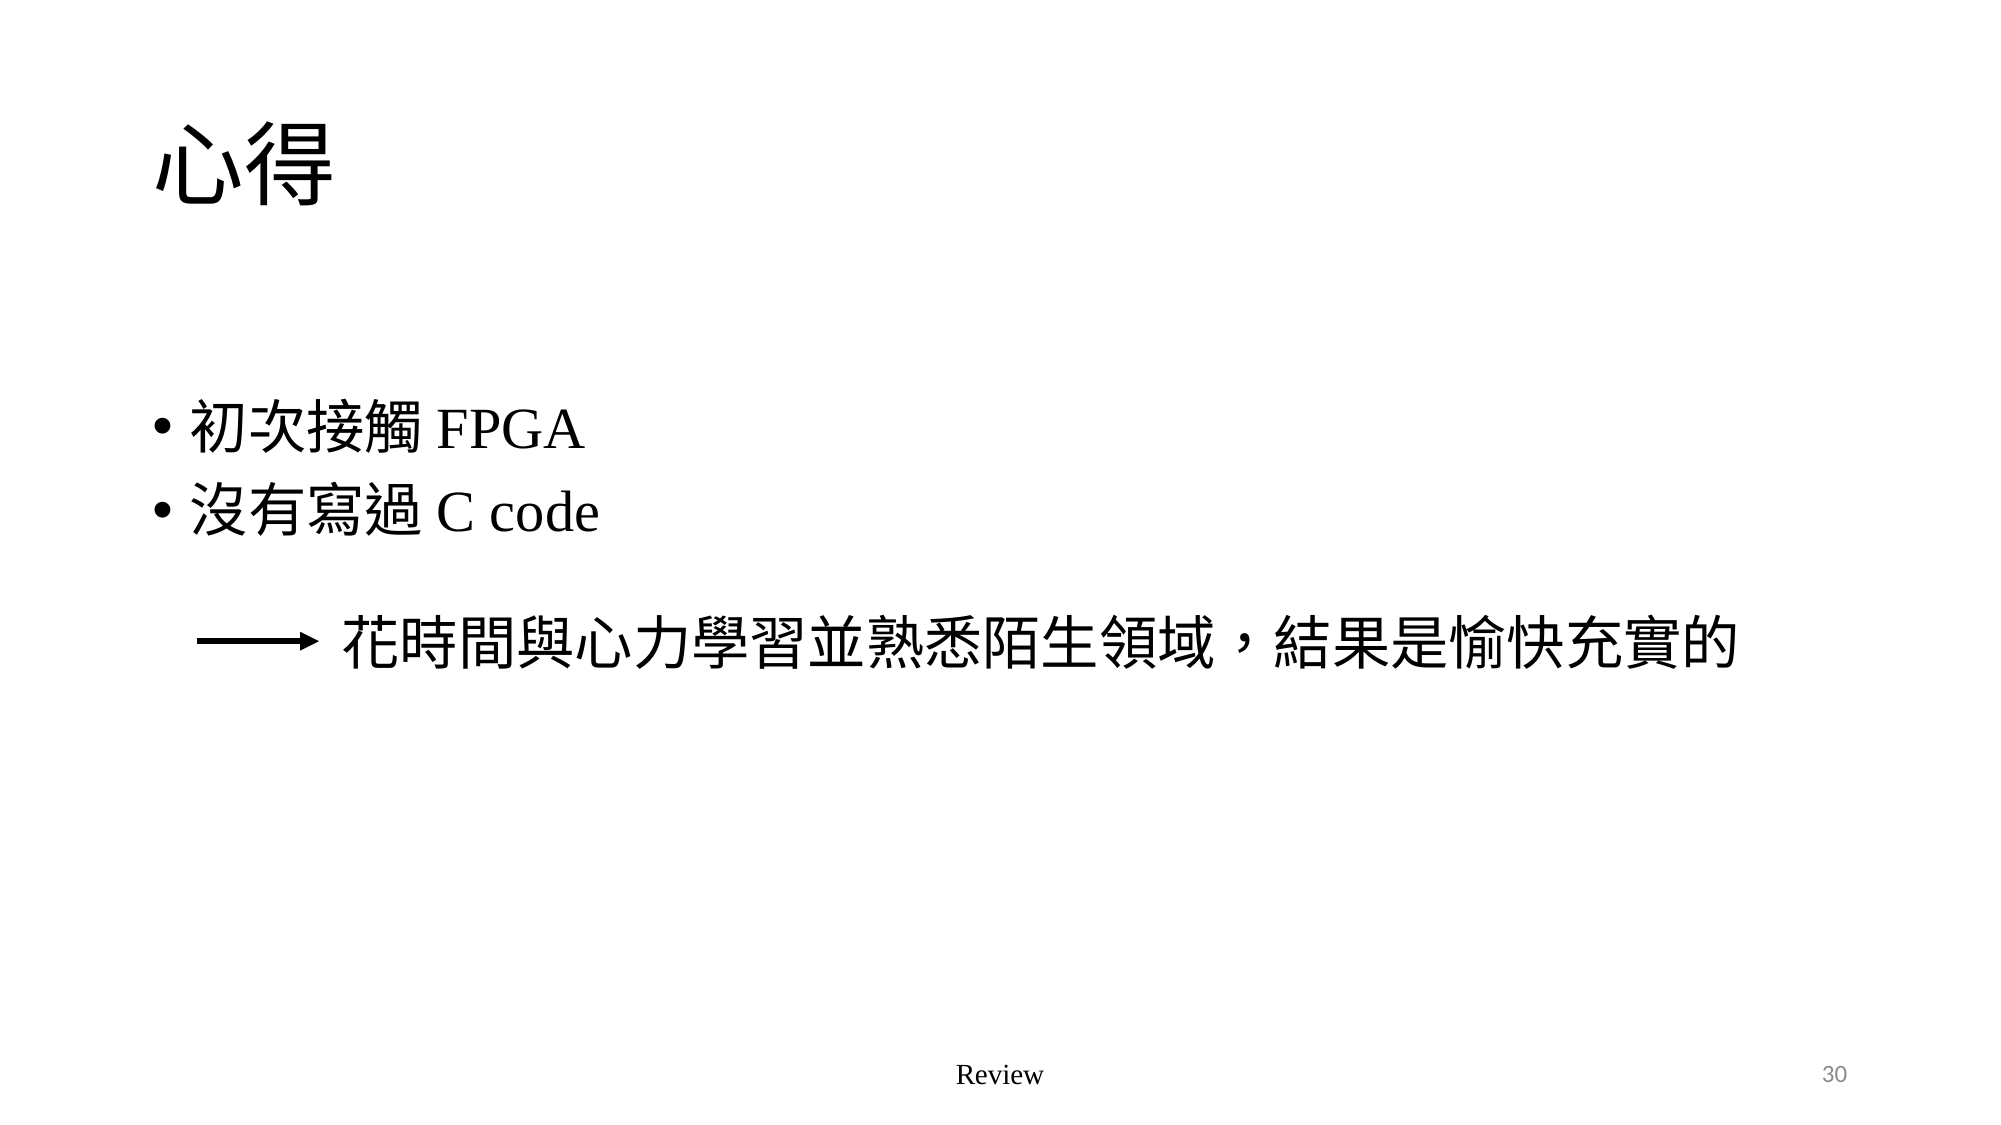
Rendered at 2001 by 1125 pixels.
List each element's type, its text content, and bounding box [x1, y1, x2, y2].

footer Review [662, 1042, 1338, 1103]
slide_number 30 [1412, 1042, 1863, 1103]
title 心得 [137, 59, 1863, 278]
list 初次接觸FPGA 沒有寫過C code [137, 299, 1863, 1014]
text_box 花時間與心力學習並熟悉陌生領域，結果是愉快充實的 [327, 598, 1755, 684]
